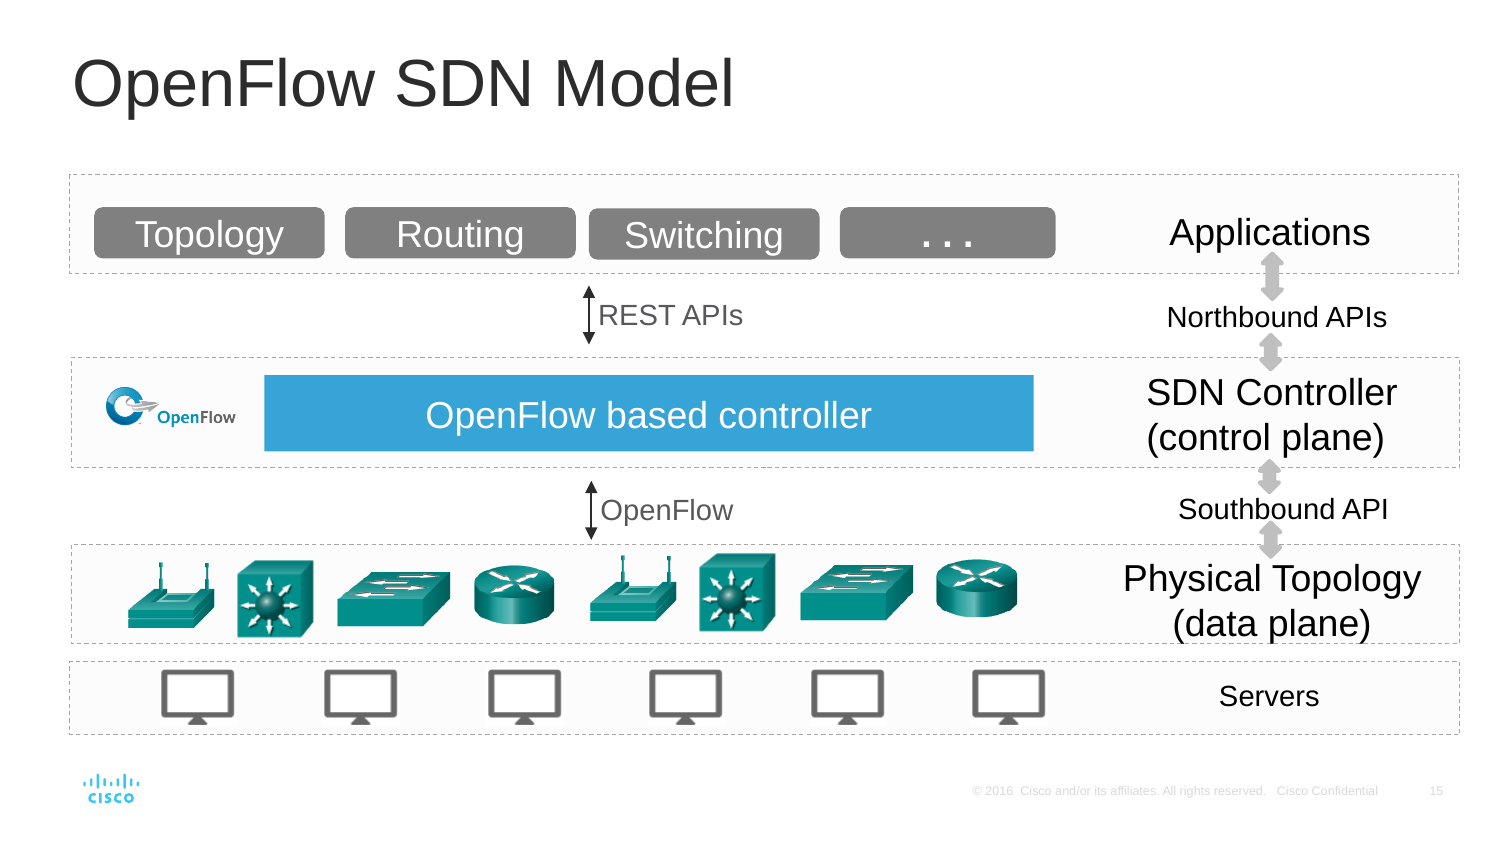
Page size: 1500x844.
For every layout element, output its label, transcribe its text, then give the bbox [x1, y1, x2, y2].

text_box [1260, 251, 1284, 290]
text_box Topology [92, 205, 327, 261]
text_box [1259, 341, 1283, 372]
title OpenFlow SDN Model [57, 27, 1427, 148]
text_box [68, 660, 1462, 737]
text_box [69, 355, 1261, 470]
text_box [69, 542, 1263, 646]
text_box Switching [586, 206, 822, 262]
picture [798, 564, 914, 621]
text_box OpenFlow based controller [262, 373, 1036, 453]
text_box Servers [1204, 669, 1335, 720]
text_box [68, 172, 1460, 275]
picture [125, 559, 219, 630]
text_box OpenFlow [594, 484, 755, 534]
text_box . . . [837, 205, 1058, 261]
picture [100, 374, 240, 445]
text_box Northbound APIs [1151, 290, 1427, 341]
picture [587, 552, 681, 623]
picture [810, 668, 887, 726]
text_box [1278, 355, 1462, 470]
picture [336, 571, 452, 628]
text_box Southbound API [1163, 482, 1420, 533]
picture [159, 668, 237, 726]
picture [935, 557, 1018, 618]
picture [235, 559, 315, 640]
picture [648, 668, 726, 726]
text_box [1257, 459, 1281, 482]
text_box Applications [1103, 200, 1437, 261]
text_box [1278, 542, 1462, 646]
picture [698, 552, 777, 633]
text_box [1259, 533, 1283, 559]
picture [971, 668, 1049, 726]
text_box Physical Topology (data plane) [1107, 546, 1437, 652]
picture [323, 668, 401, 726]
picture [473, 564, 556, 625]
text_box SDN Controller (control plane) [1131, 360, 1413, 465]
text_box Routing [343, 205, 578, 261]
text_box REST APIs [591, 288, 795, 339]
picture [487, 668, 564, 726]
